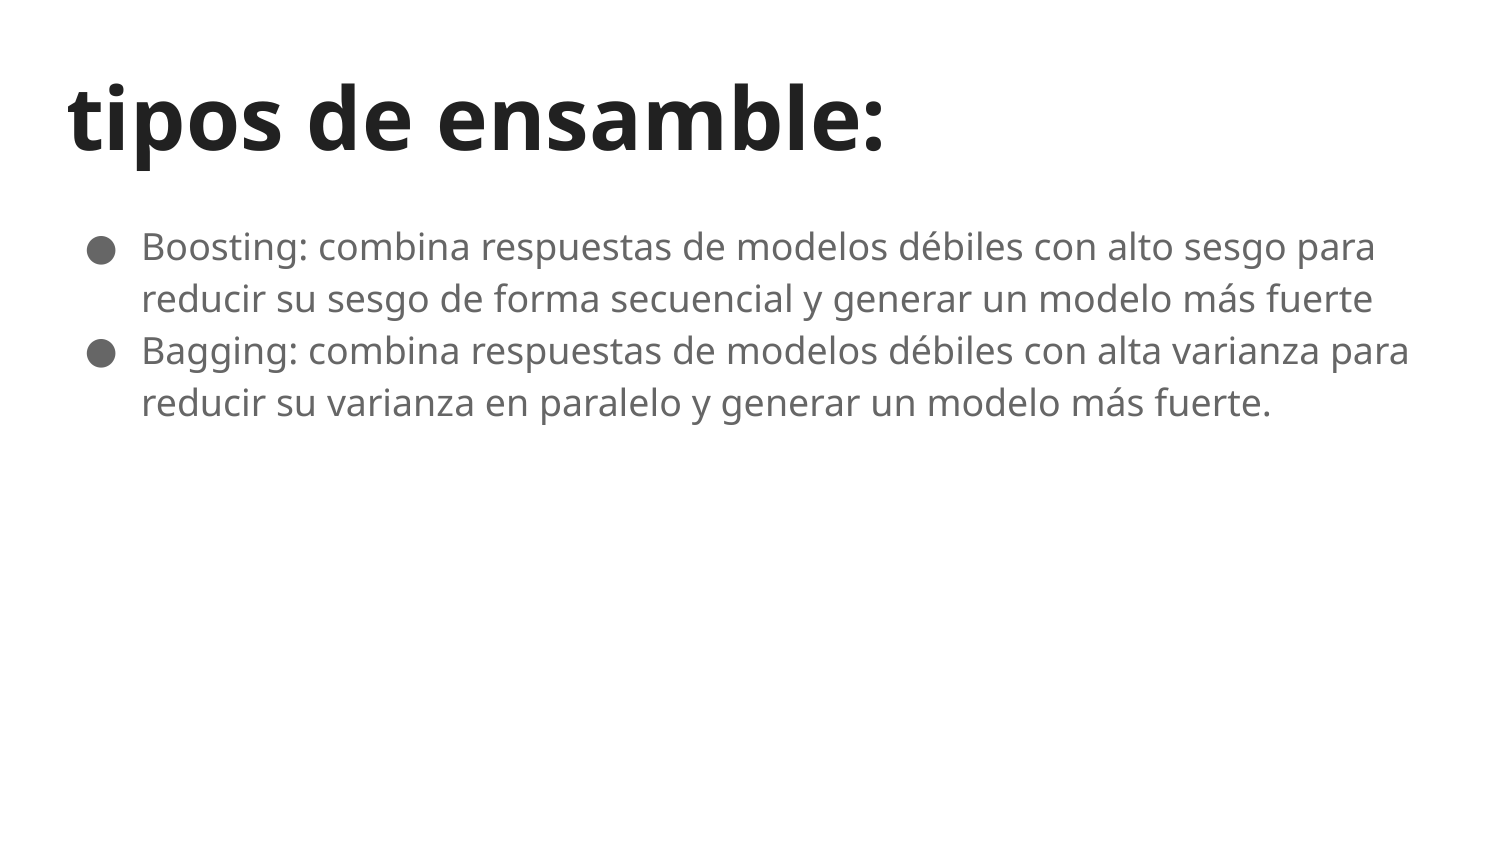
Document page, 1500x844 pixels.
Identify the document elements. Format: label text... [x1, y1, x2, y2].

list Boosting: combina respuestas de modelos débiles con alto sesgo para reducir su sesgo de forma secuencial y generar un modelo más fuerte Bagging: combina respuestas de modelos débiles con alta varianza para reducir su varianza en paralelo y generar un modelo más fuerte. [51, 201, 1449, 750]
title tipos de ensamble: [51, 48, 1449, 180]
